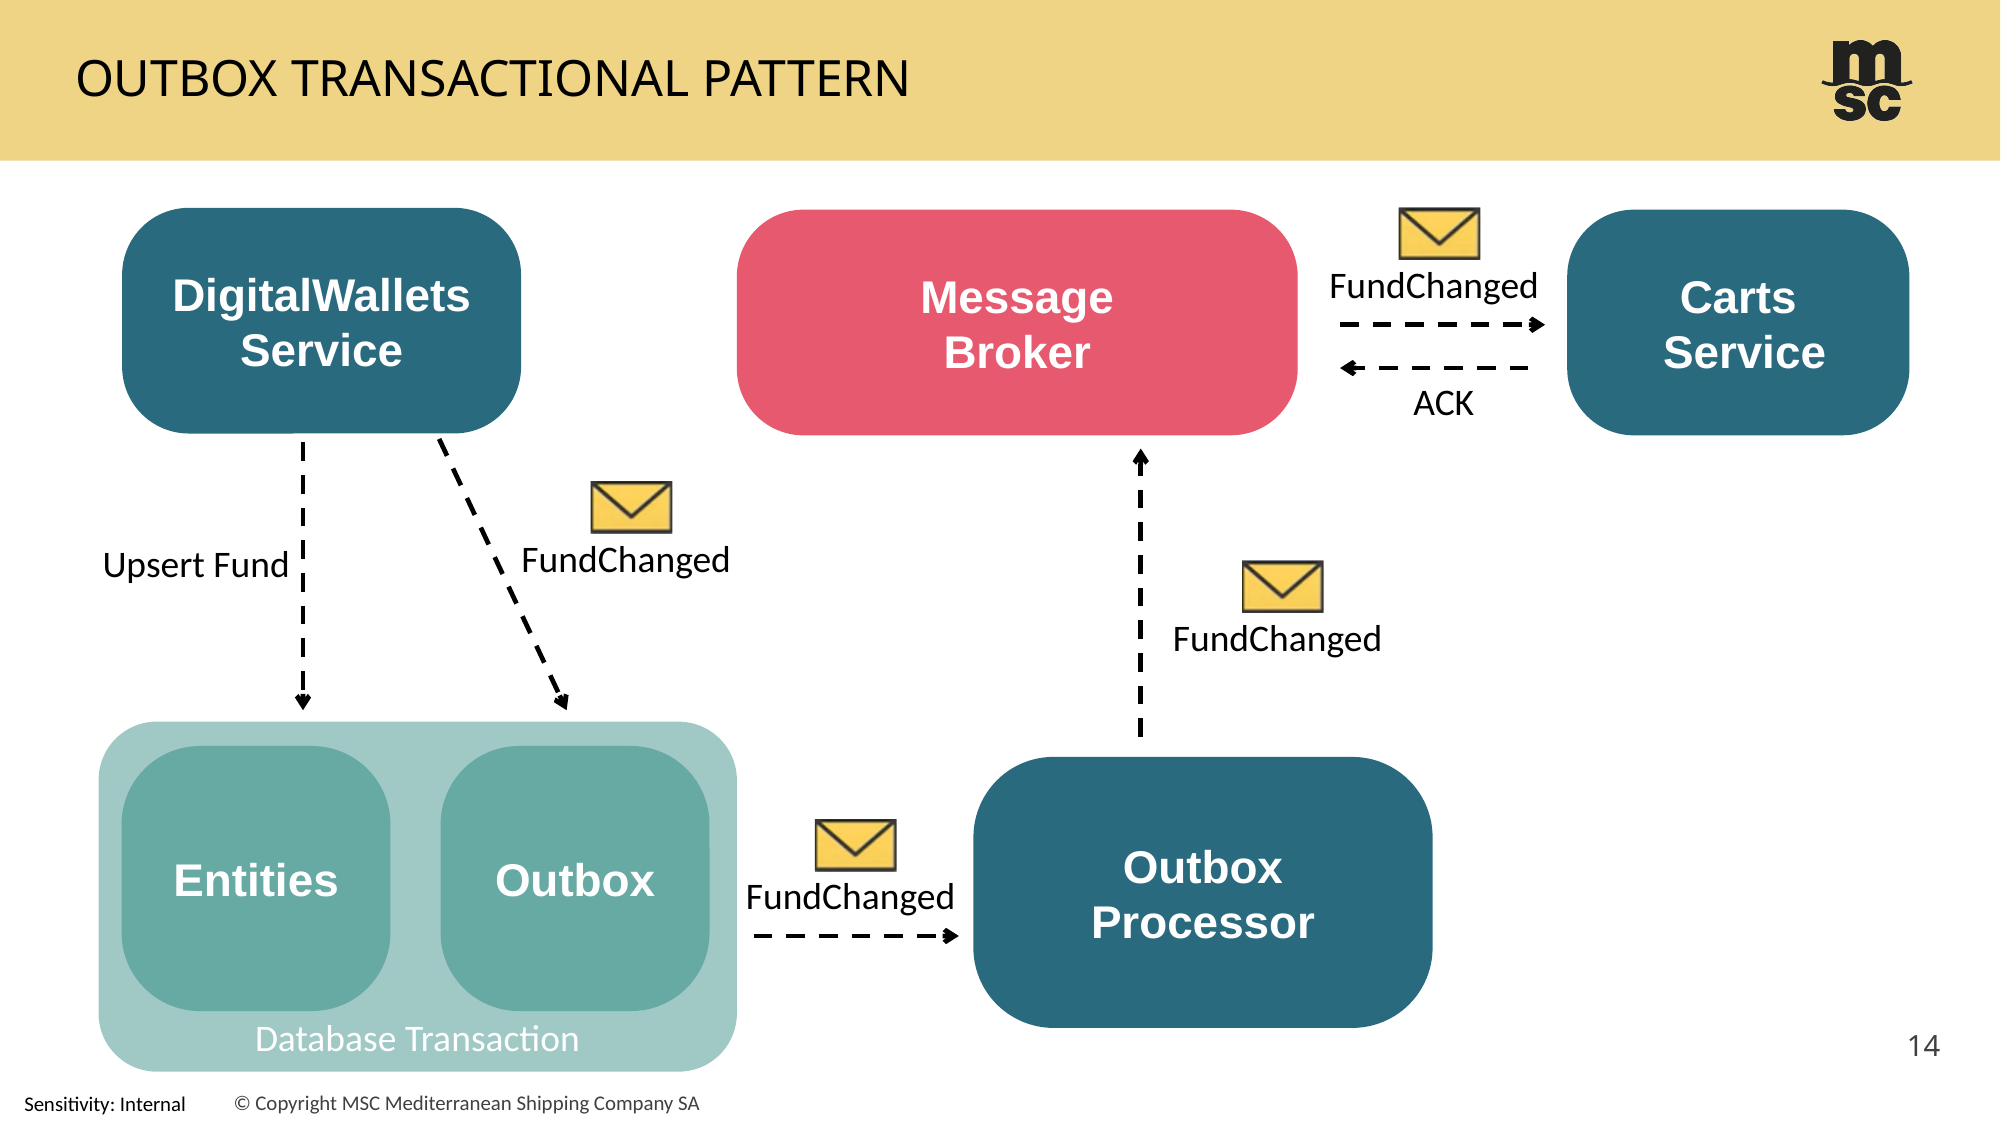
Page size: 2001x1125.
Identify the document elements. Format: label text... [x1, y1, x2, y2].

text_box FundChanged [731, 865, 986, 925]
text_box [439, 438, 567, 711]
text_box ACK [1398, 370, 1507, 431]
slide_number 14 [1879, 1019, 1956, 1070]
text_box Upsert Fund [304, 532, 311, 592]
text_box Upsert Fund [87, 532, 302, 592]
picture [1797, 5, 1937, 157]
text_box Message Broker [735, 208, 1299, 437]
text_box Carts Service [1566, 208, 1911, 437]
picture [590, 481, 673, 534]
text_box DigitalWallets Service [121, 206, 523, 435]
text_box FundChanged [1158, 606, 1413, 667]
picture [814, 819, 897, 872]
picture [1242, 560, 1324, 613]
picture [1398, 207, 1481, 260]
text_box Outbox Processor [972, 755, 1434, 1029]
title OUTBOX TRANSACTIONAL PATTERN [75, 6, 1474, 155]
text_box FundChanged [1314, 253, 1570, 314]
footer © Copyright MSC Mediterranean Shipping Company SA [218, 1081, 824, 1125]
text_box Database Transaction [240, 1006, 636, 1067]
text_box Entities [120, 744, 392, 1013]
text_box [97, 720, 738, 1073]
text_box FundChanged [567, 527, 762, 588]
text_box Outbox [439, 744, 711, 1012]
